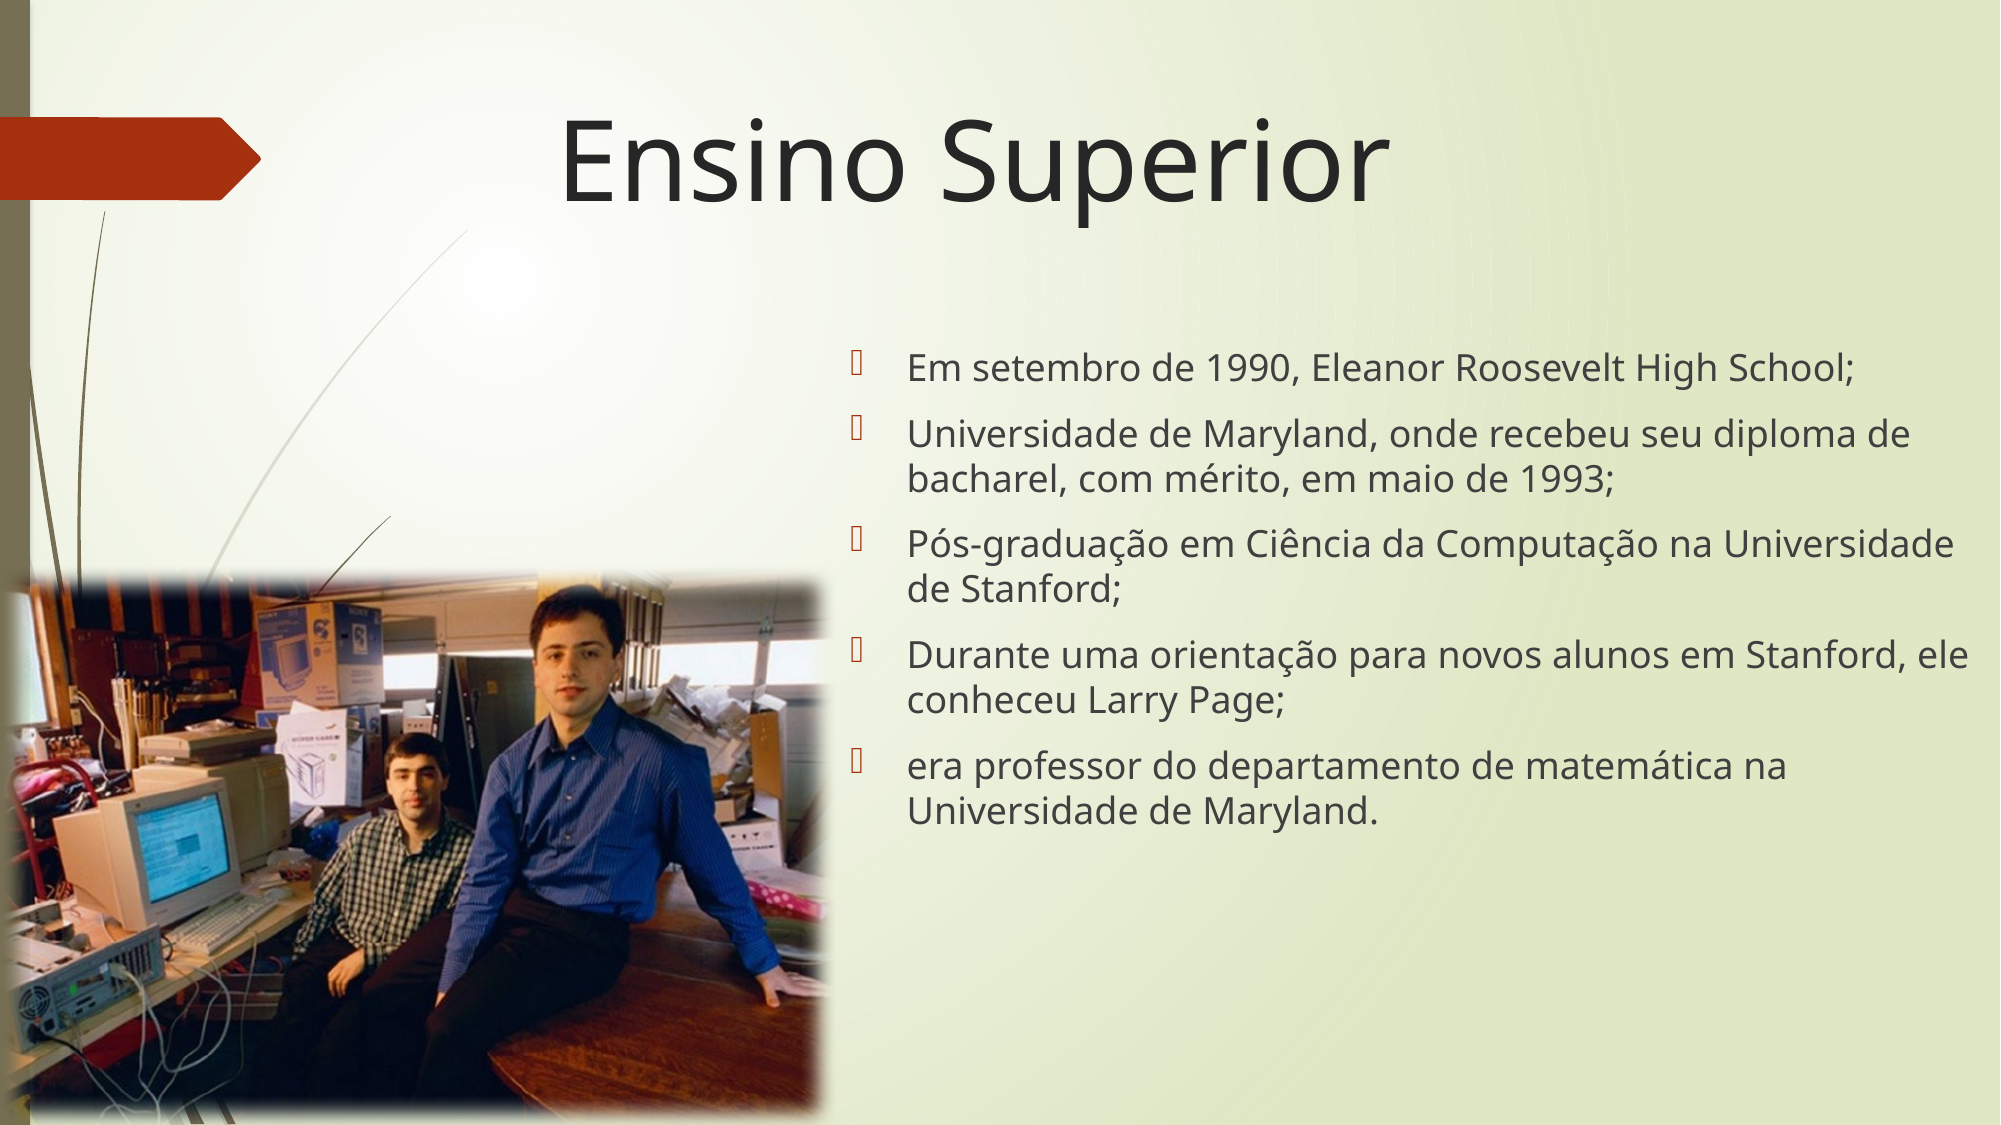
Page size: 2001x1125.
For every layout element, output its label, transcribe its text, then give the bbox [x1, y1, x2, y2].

picture [0, 565, 836, 1125]
title Ensino Superior [541, 81, 2000, 311]
text_box Em setembro de 1990, Eleanor Roosevelt High School; Universidade de Maryland, onde recebeu seu diploma de bacharel, com mérito, em maio de 1993; Pós-graduação em Ciência da Computação na Universidade de Stanford; Durante uma orientação para novos alunos em Stanford, ele conheceu Larry Page; era professor do departamento de matemática na Universidade de Maryland. [835, 336, 2000, 956]
